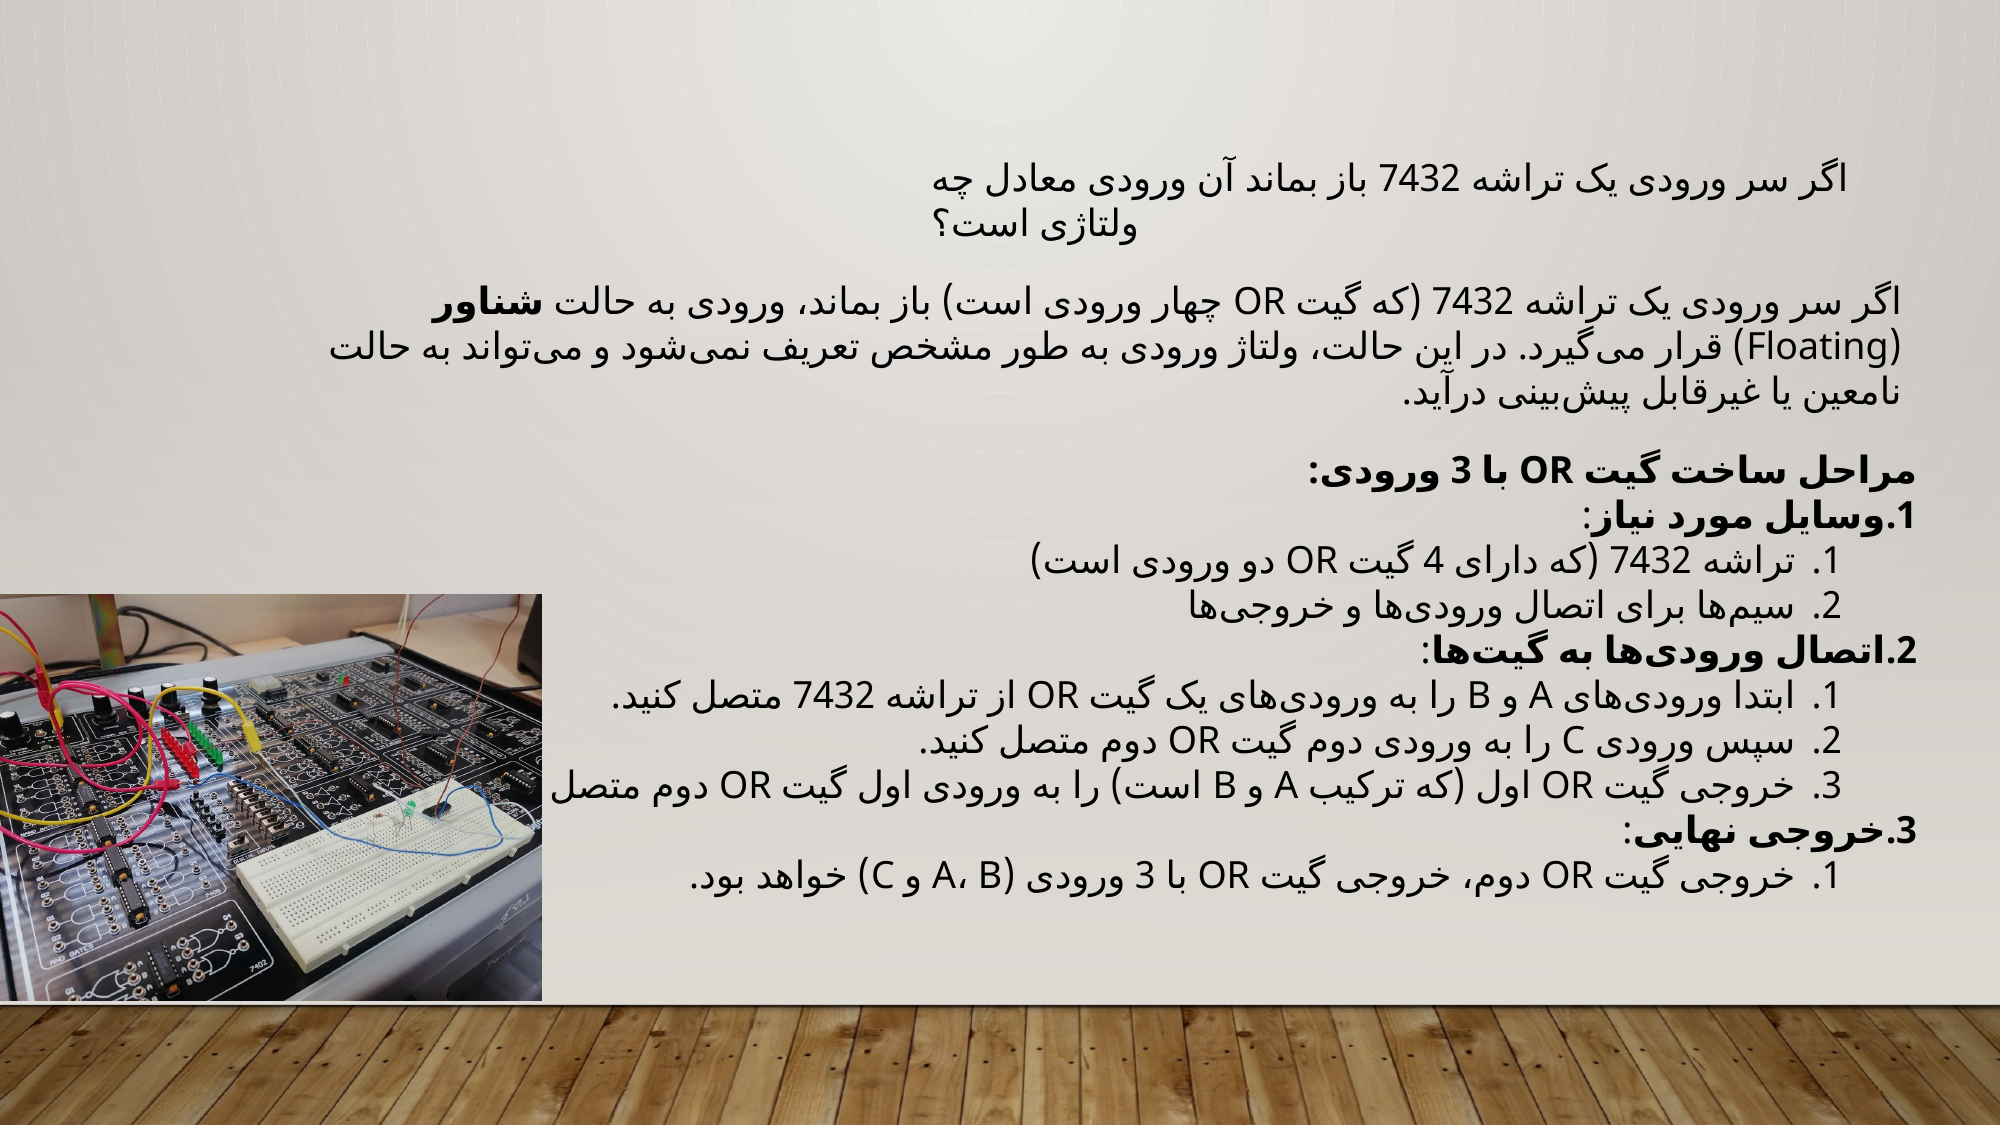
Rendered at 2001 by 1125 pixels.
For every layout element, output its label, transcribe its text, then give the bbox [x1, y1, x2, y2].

text_box اگر سر ورودی یک تراشه 7432 باز بماند آن ورودی معادل چه ولتاژی است؟ [916, 146, 1917, 252]
picture [0, 594, 542, 1001]
picture [0, 1005, 2000, 1125]
text_box مراحل ساخت گیت OR با 3 ورودی: وسایل مورد نیاز: تراشه 7432 (که دارای 4 گیت OR دو ورودی است) سیم‌ها برای اتصال ورودی‌ها و خروجی‌ها اتصال ورودی‌ها به گیت‌ها: ابتدا ورودی‌های A و B را به ورودی‌های یک گیت OR از تراشه 7432 متصل کنید. سپس ورودی C را به ورودی دوم گیت OR دوم متصل کنید. خروجی گیت OR اول (که ترکیب A و B است) را به ورودی اول گیت OR دوم متصل کنید. خروجی نهایی: خروجی گیت OR دوم، خروجی گیت OR با 3 ورودی (A، B و C) خواهد بود. [384, 438, 1932, 904]
text_box اگر سر ورودی یک تراشه 7432 (که گیت OR چهار ورودی است) باز بماند، ورودی به حالت شناور (Floating) قرار می‌گیرد. در این حالت، ولتاژ ورودی به طور مشخص تعریف نمی‌شود و می‌تواند به حالت نامعین یا غیرقابل پیش‌بینی درآید. [301, 269, 1917, 419]
